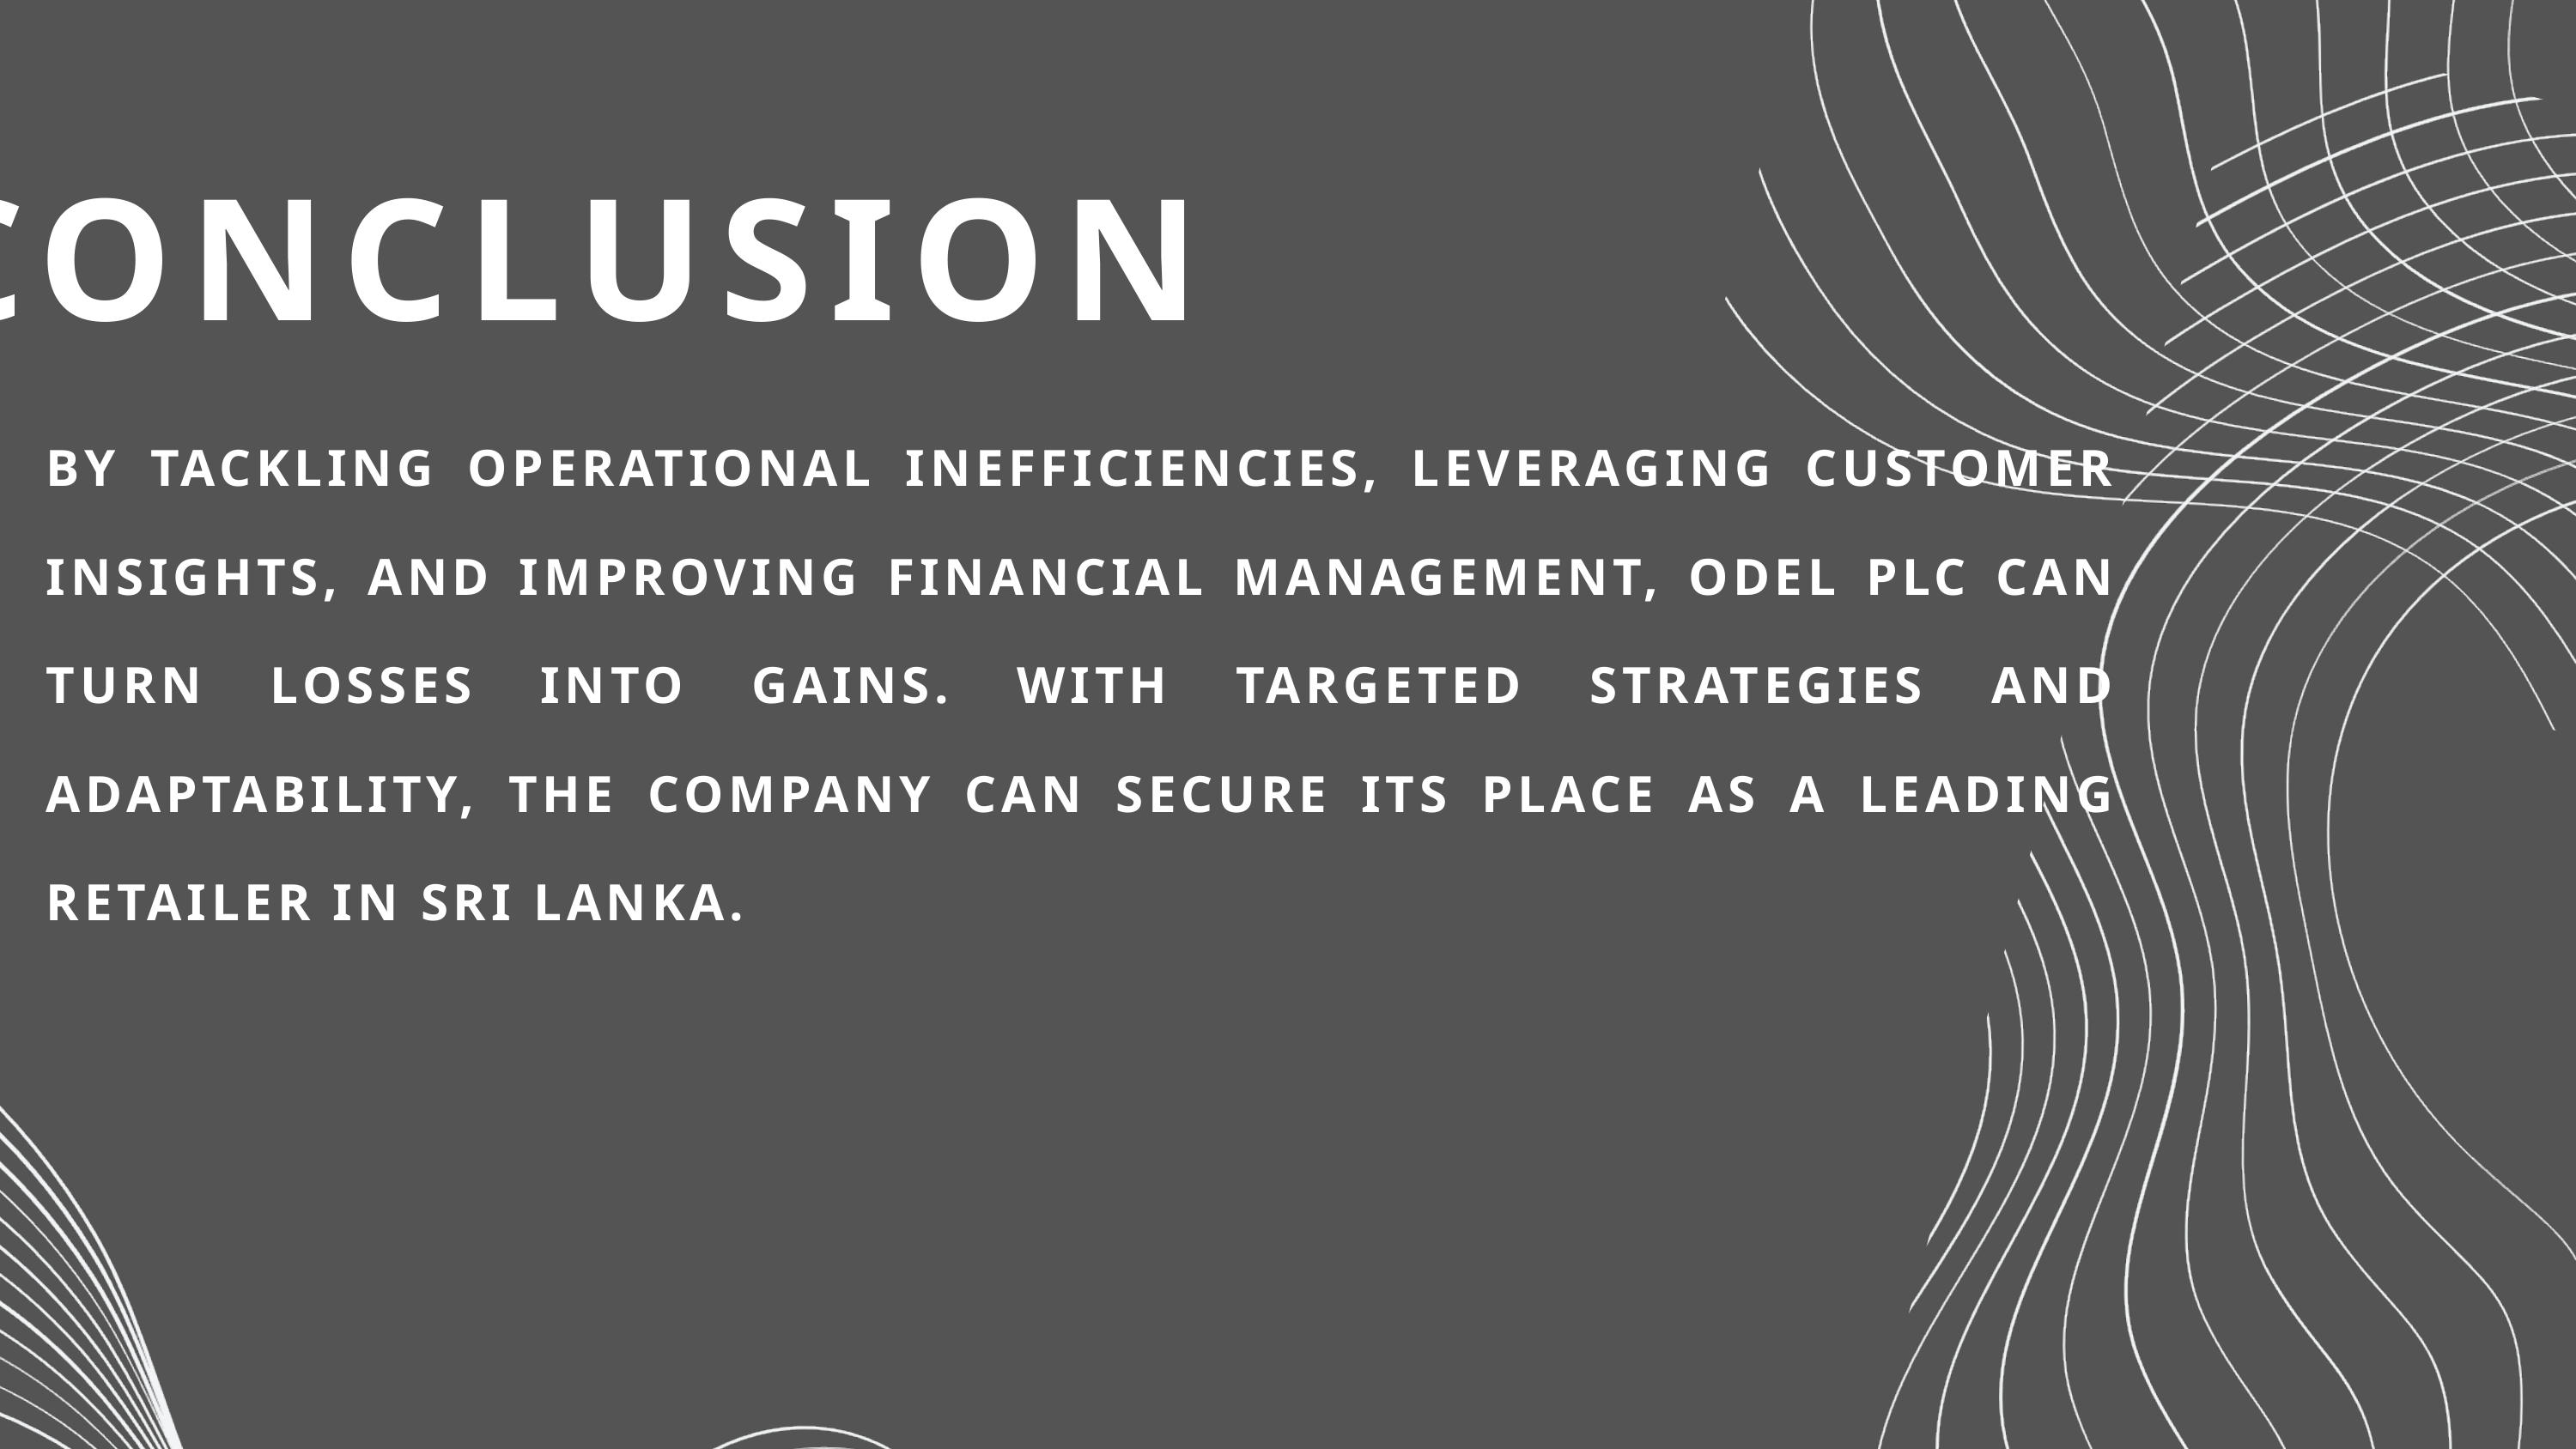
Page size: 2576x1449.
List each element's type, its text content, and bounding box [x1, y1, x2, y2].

text_box [0, 1097, 1256, 1449]
text_box [1873, 21, 2576, 1449]
text_box [1702, 0, 2576, 507]
text_box CONCLUSION [0, 122, 2028, 355]
text_box BY TACKLING OPERATIONAL INEFFICIENCIES, LEVERAGING CUSTOMER INSIGHTS, AND IMPROVING FINANCIAL MANAGEMENT, ODEL PLC CAN TURN LOSSES INTO GAINS. WITH TARGETED STRATEGIES AND ADAPTABILITY, THE COMPANY CAN SECURE ITS PLACE AS A LEADING RETAILER IN SRI LANKA. [46, 387, 2121, 931]
